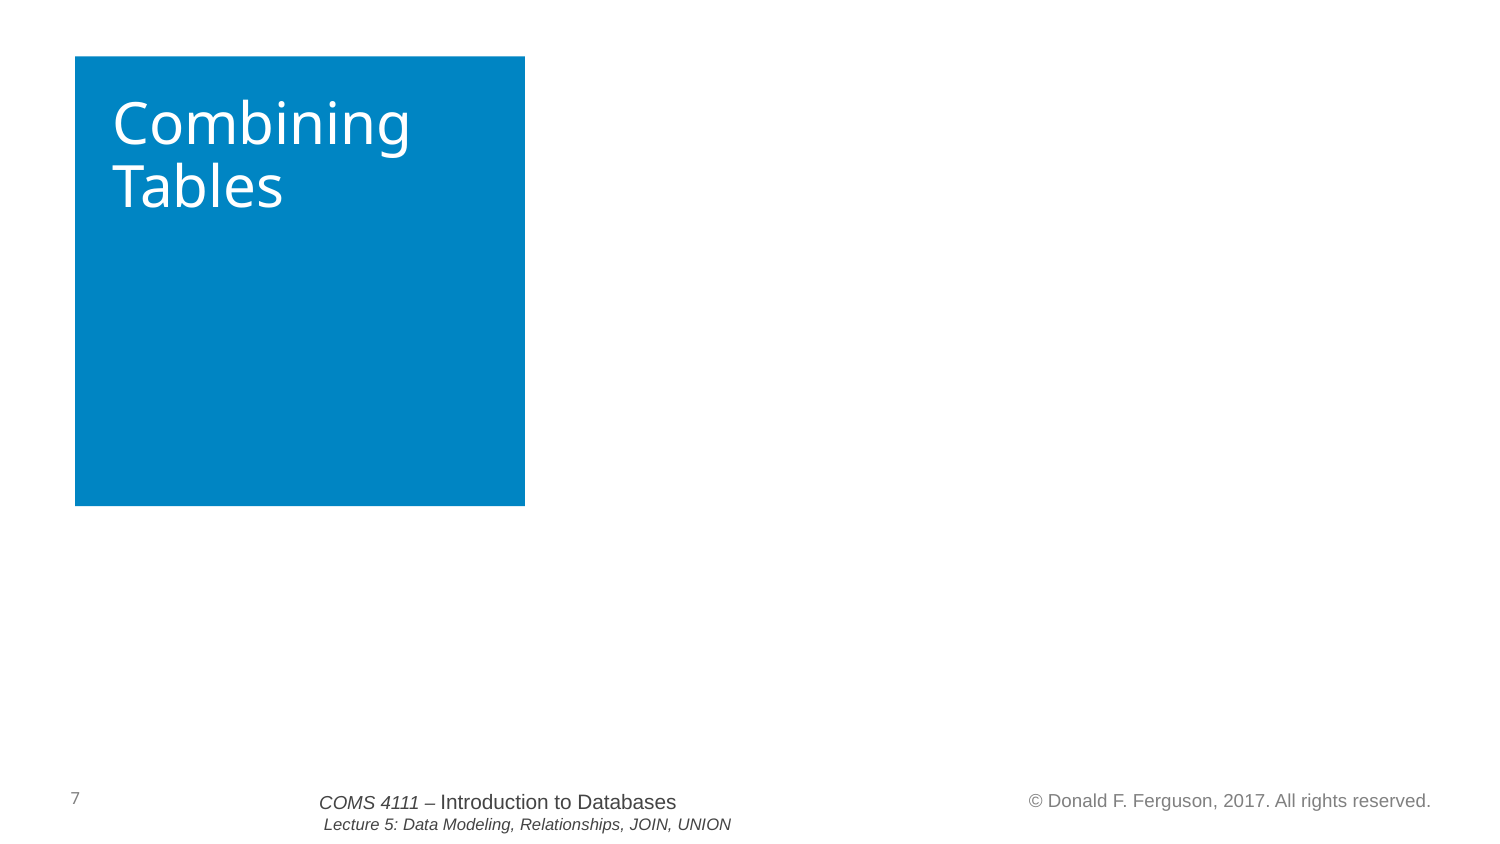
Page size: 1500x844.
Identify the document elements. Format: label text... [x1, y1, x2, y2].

title Combining Tables [74, 56, 526, 507]
